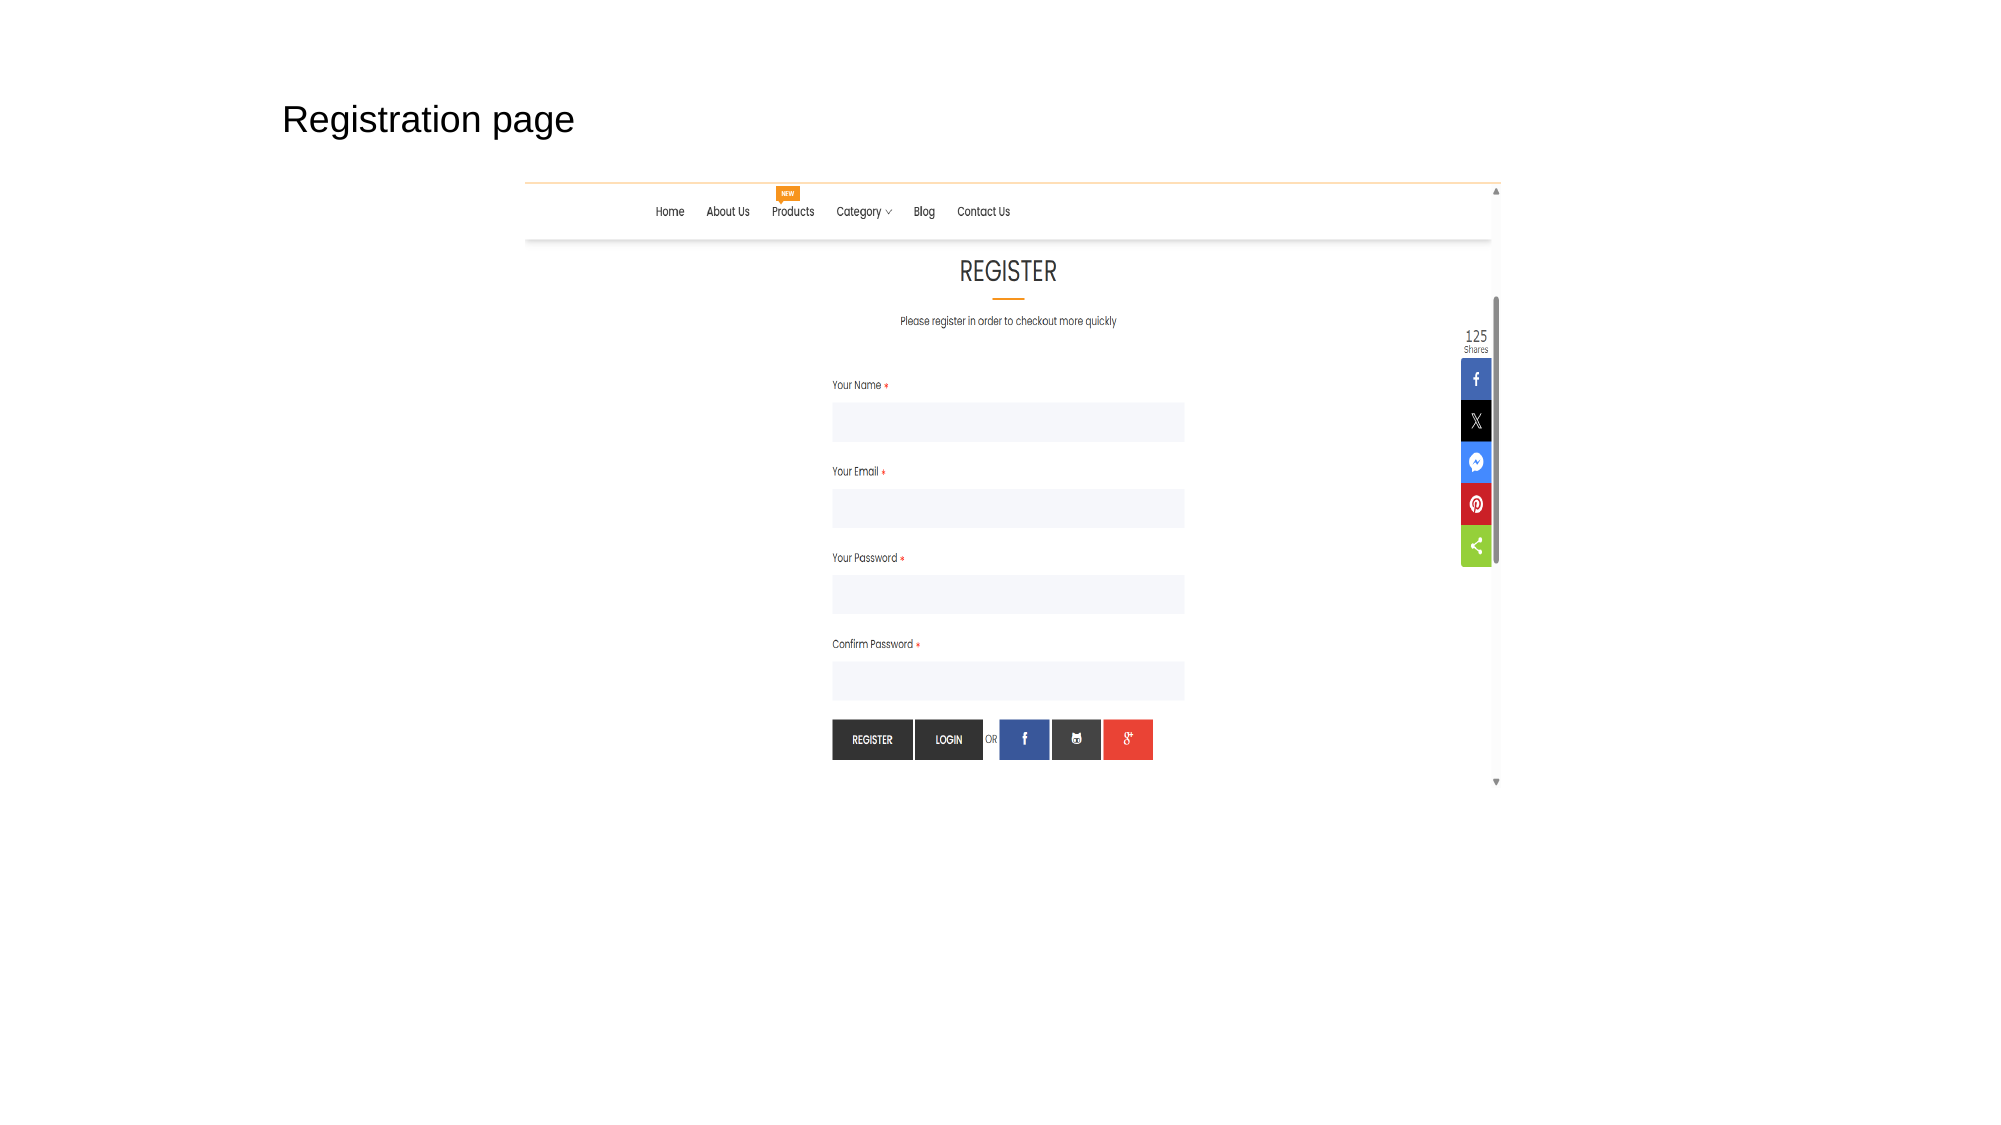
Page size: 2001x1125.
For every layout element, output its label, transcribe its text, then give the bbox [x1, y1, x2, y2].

text_box Registration page [267, 87, 1268, 148]
picture [525, 182, 1501, 788]
